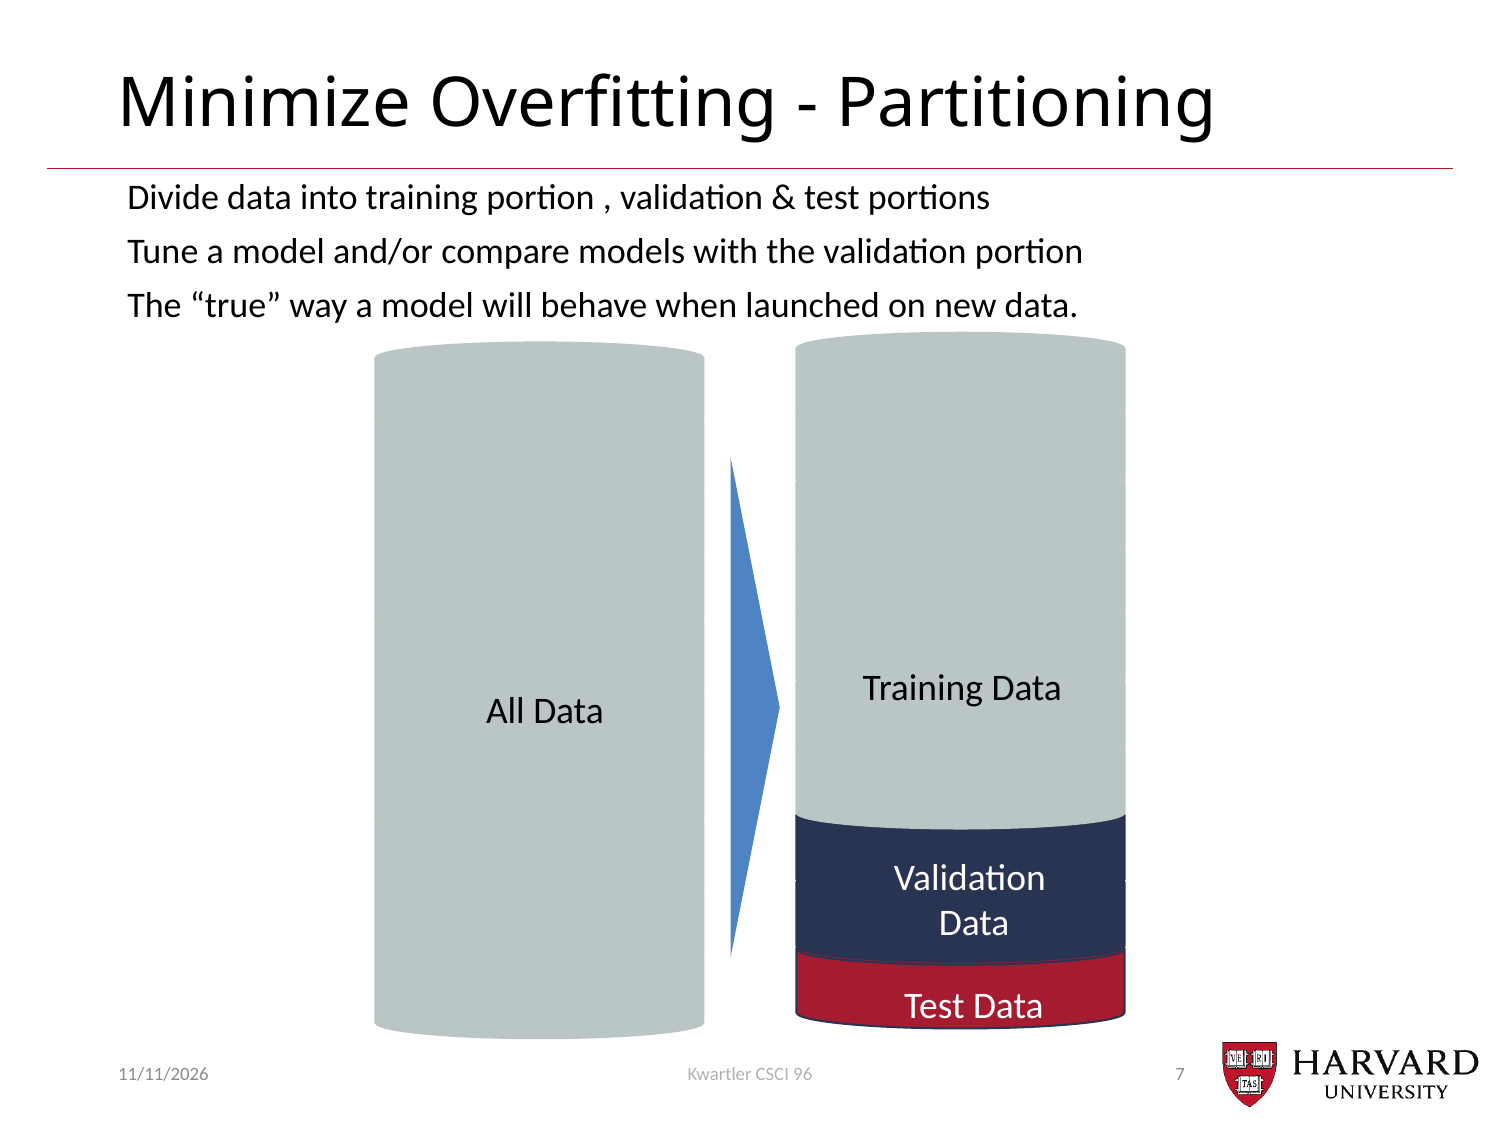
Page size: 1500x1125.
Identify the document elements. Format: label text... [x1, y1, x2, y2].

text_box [375, 332, 1125, 1039]
title Minimize Overfitting - Partitioning [103, 59, 1397, 157]
picture [1200, 1024, 1500, 1125]
footer Kwartler CSCI 96 [496, 1042, 1004, 1103]
text_box Divide data into training portion , validation & test portions Tune a model and/or compare models with the validation portion The “true” way a model will behave when launched on new data. [112, 171, 1388, 333]
slide_number 7 [1059, 1042, 1200, 1103]
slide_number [103, 1042, 441, 1103]
